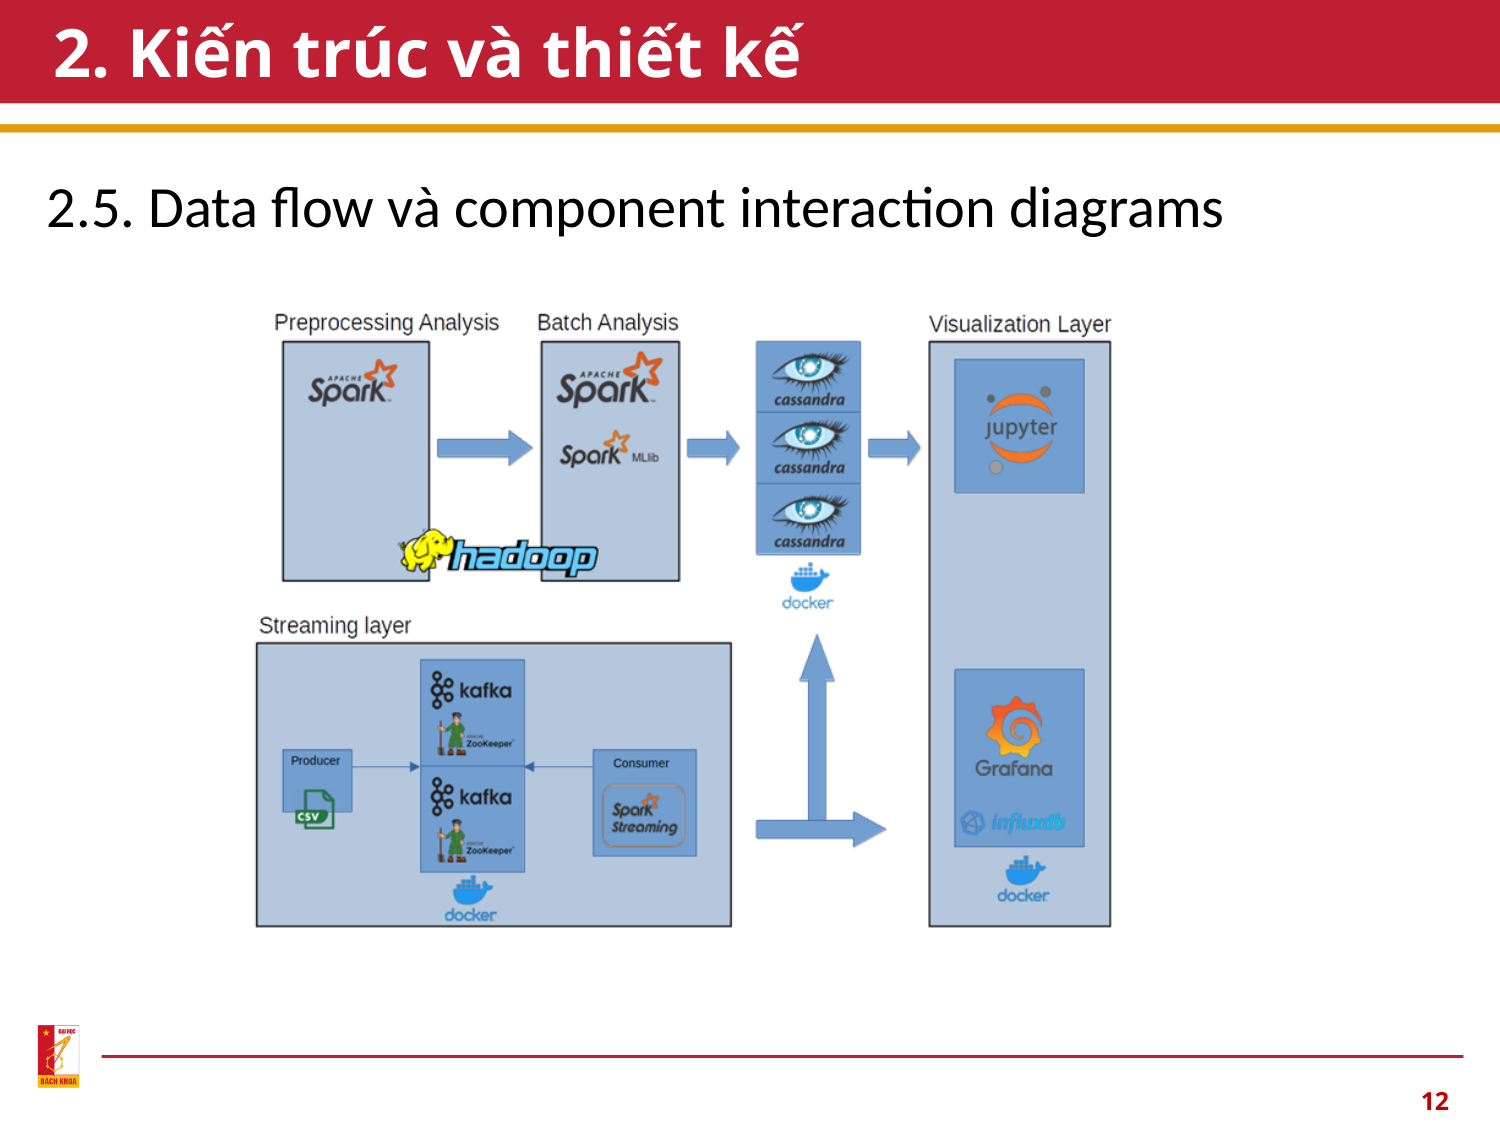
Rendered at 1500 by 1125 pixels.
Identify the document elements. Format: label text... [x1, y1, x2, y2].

title 2. Kiến trúc và thiết kế [38, 12, 1462, 87]
text_box 2.5. Data flow và component interaction diagrams [32, 162, 1282, 247]
slide_number 12 [1126, 1078, 1464, 1125]
picture [0, 0, 1500, 1125]
text_box [38, 247, 1478, 353]
